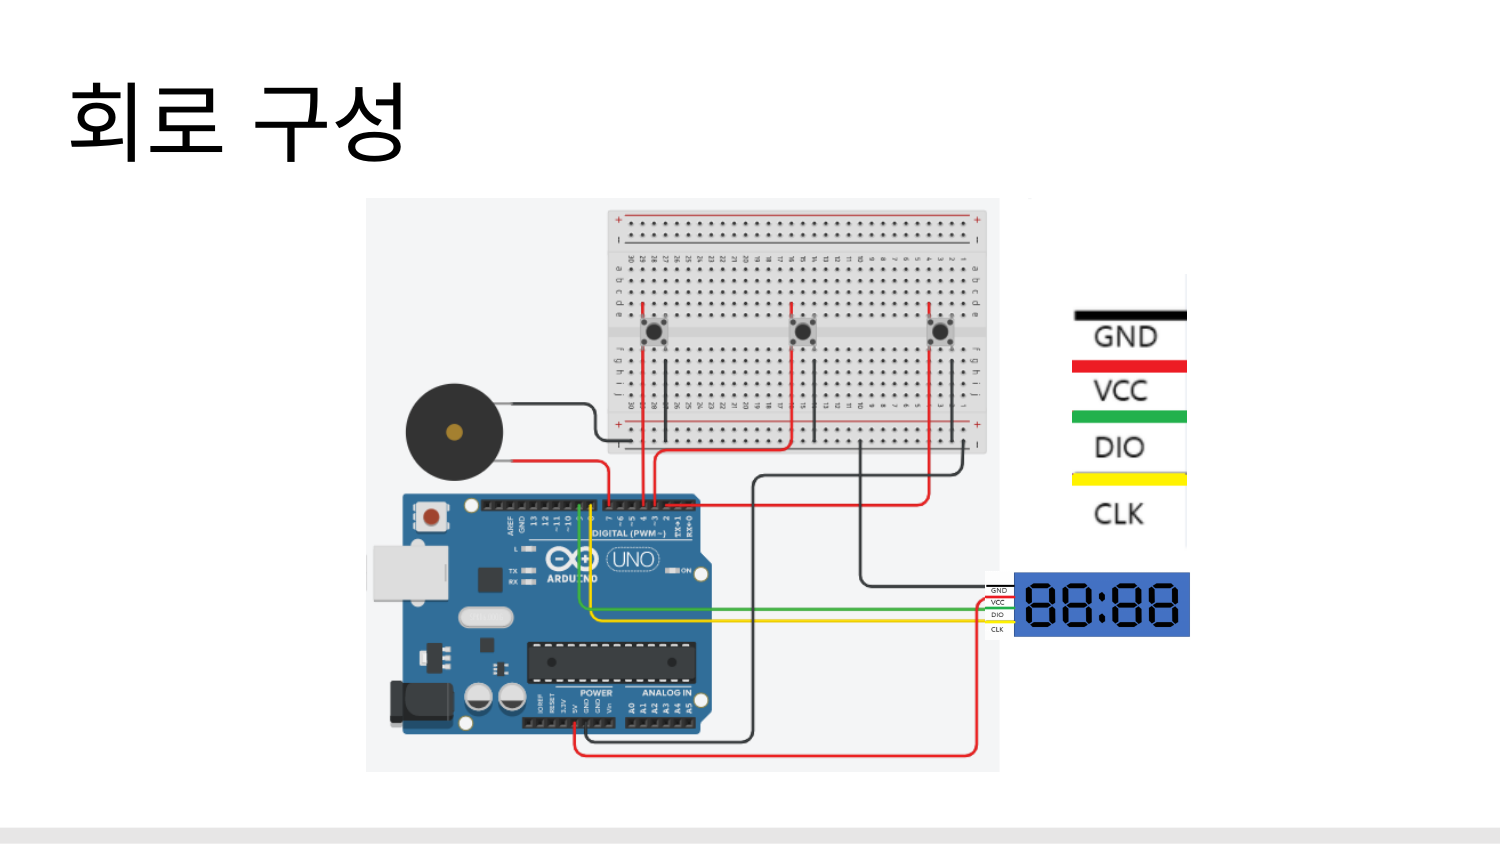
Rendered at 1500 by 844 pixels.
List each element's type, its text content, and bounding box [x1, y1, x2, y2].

picture [366, 198, 1293, 772]
title 회로 구성 [51, 51, 1449, 189]
